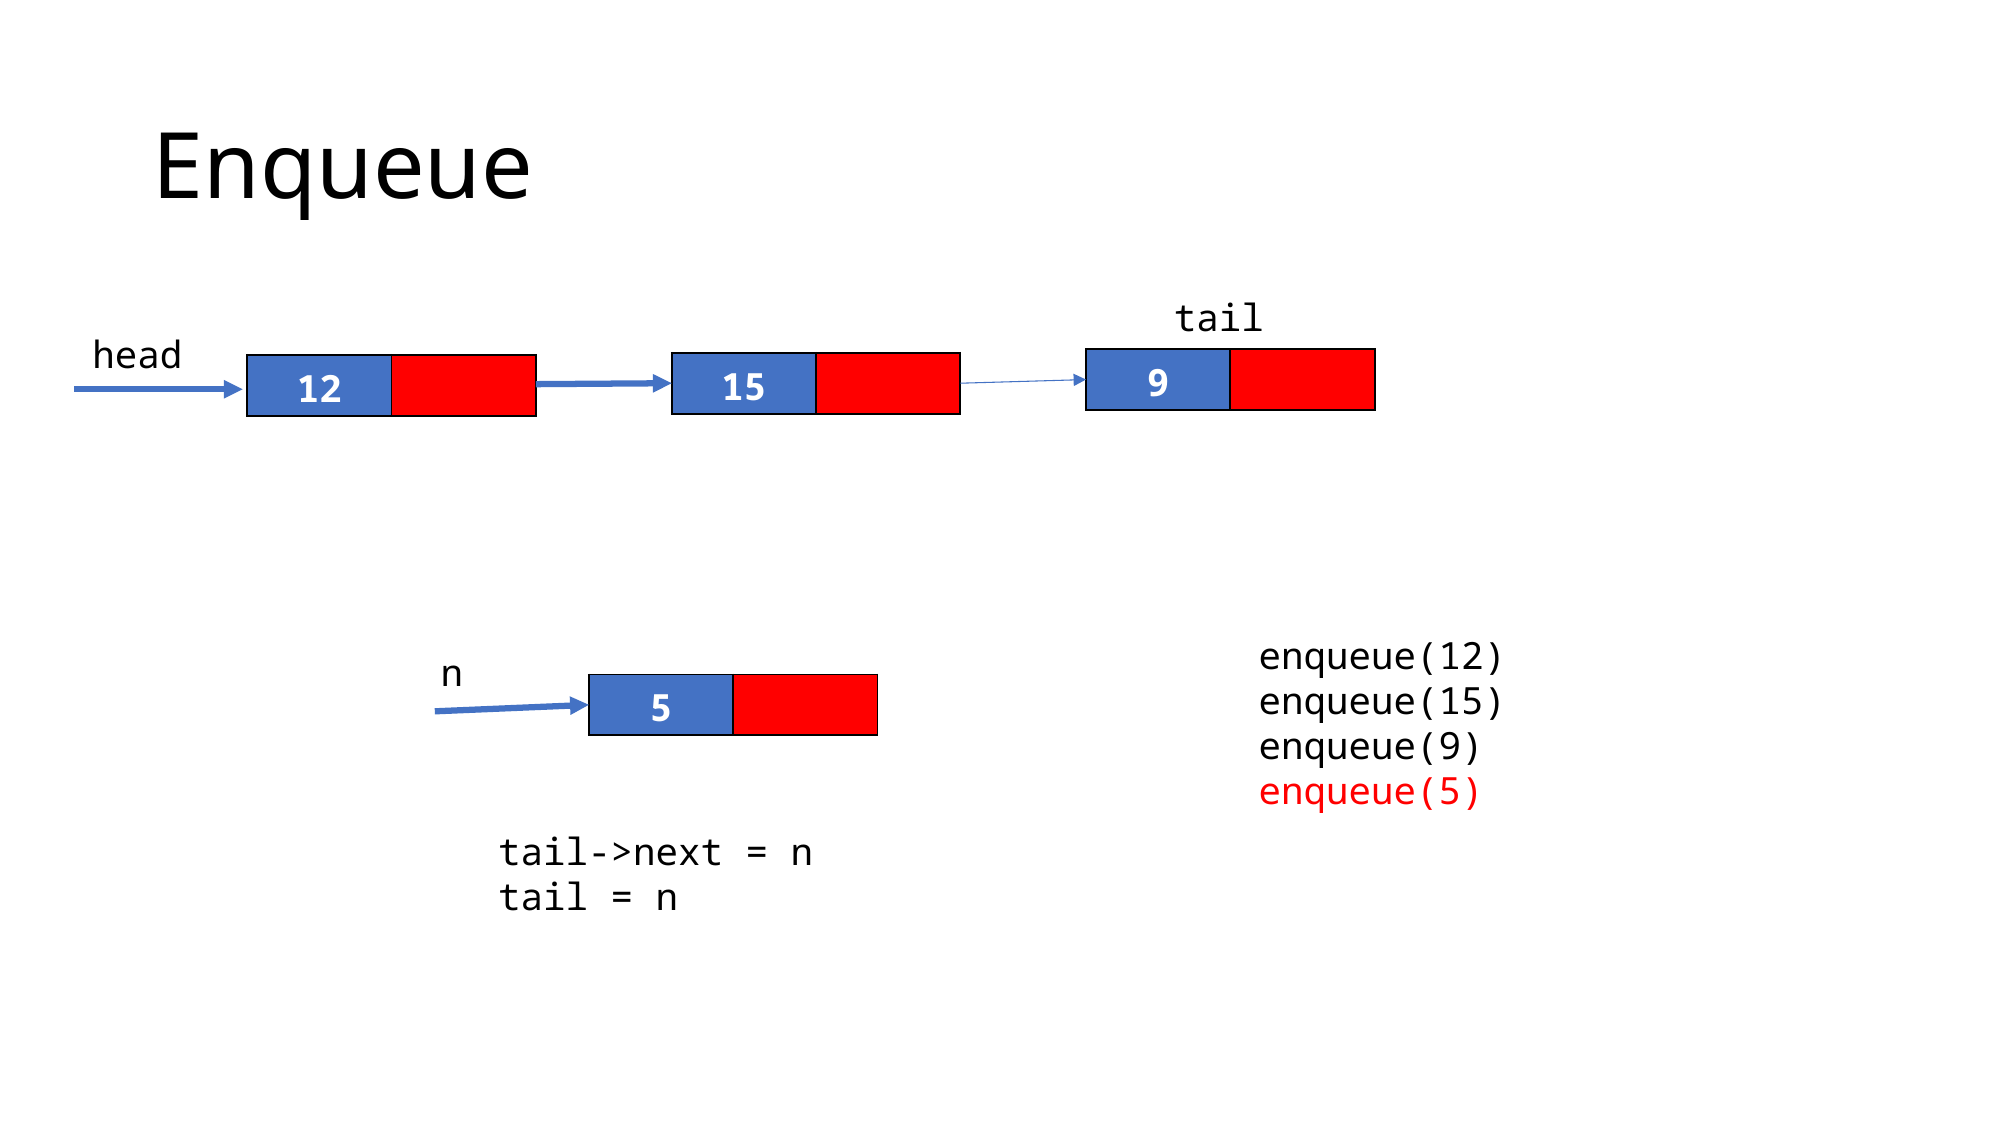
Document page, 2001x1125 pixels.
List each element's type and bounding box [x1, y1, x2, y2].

text_box [425, 641, 632, 702]
table_header [673, 354, 815, 413]
text_box [434, 704, 589, 712]
text_box [960, 379, 1086, 384]
text_box [1243, 625, 1743, 820]
table_header [817, 354, 959, 413]
title [137, 59, 1863, 278]
text_box [1159, 286, 1365, 346]
text_box [483, 820, 983, 926]
table_header [1231, 350, 1374, 409]
table_header [734, 675, 877, 734]
table_header [392, 356, 535, 415]
table_header [248, 356, 391, 415]
text_box [77, 323, 284, 384]
table_header [590, 675, 732, 734]
table_header [1087, 350, 1229, 409]
